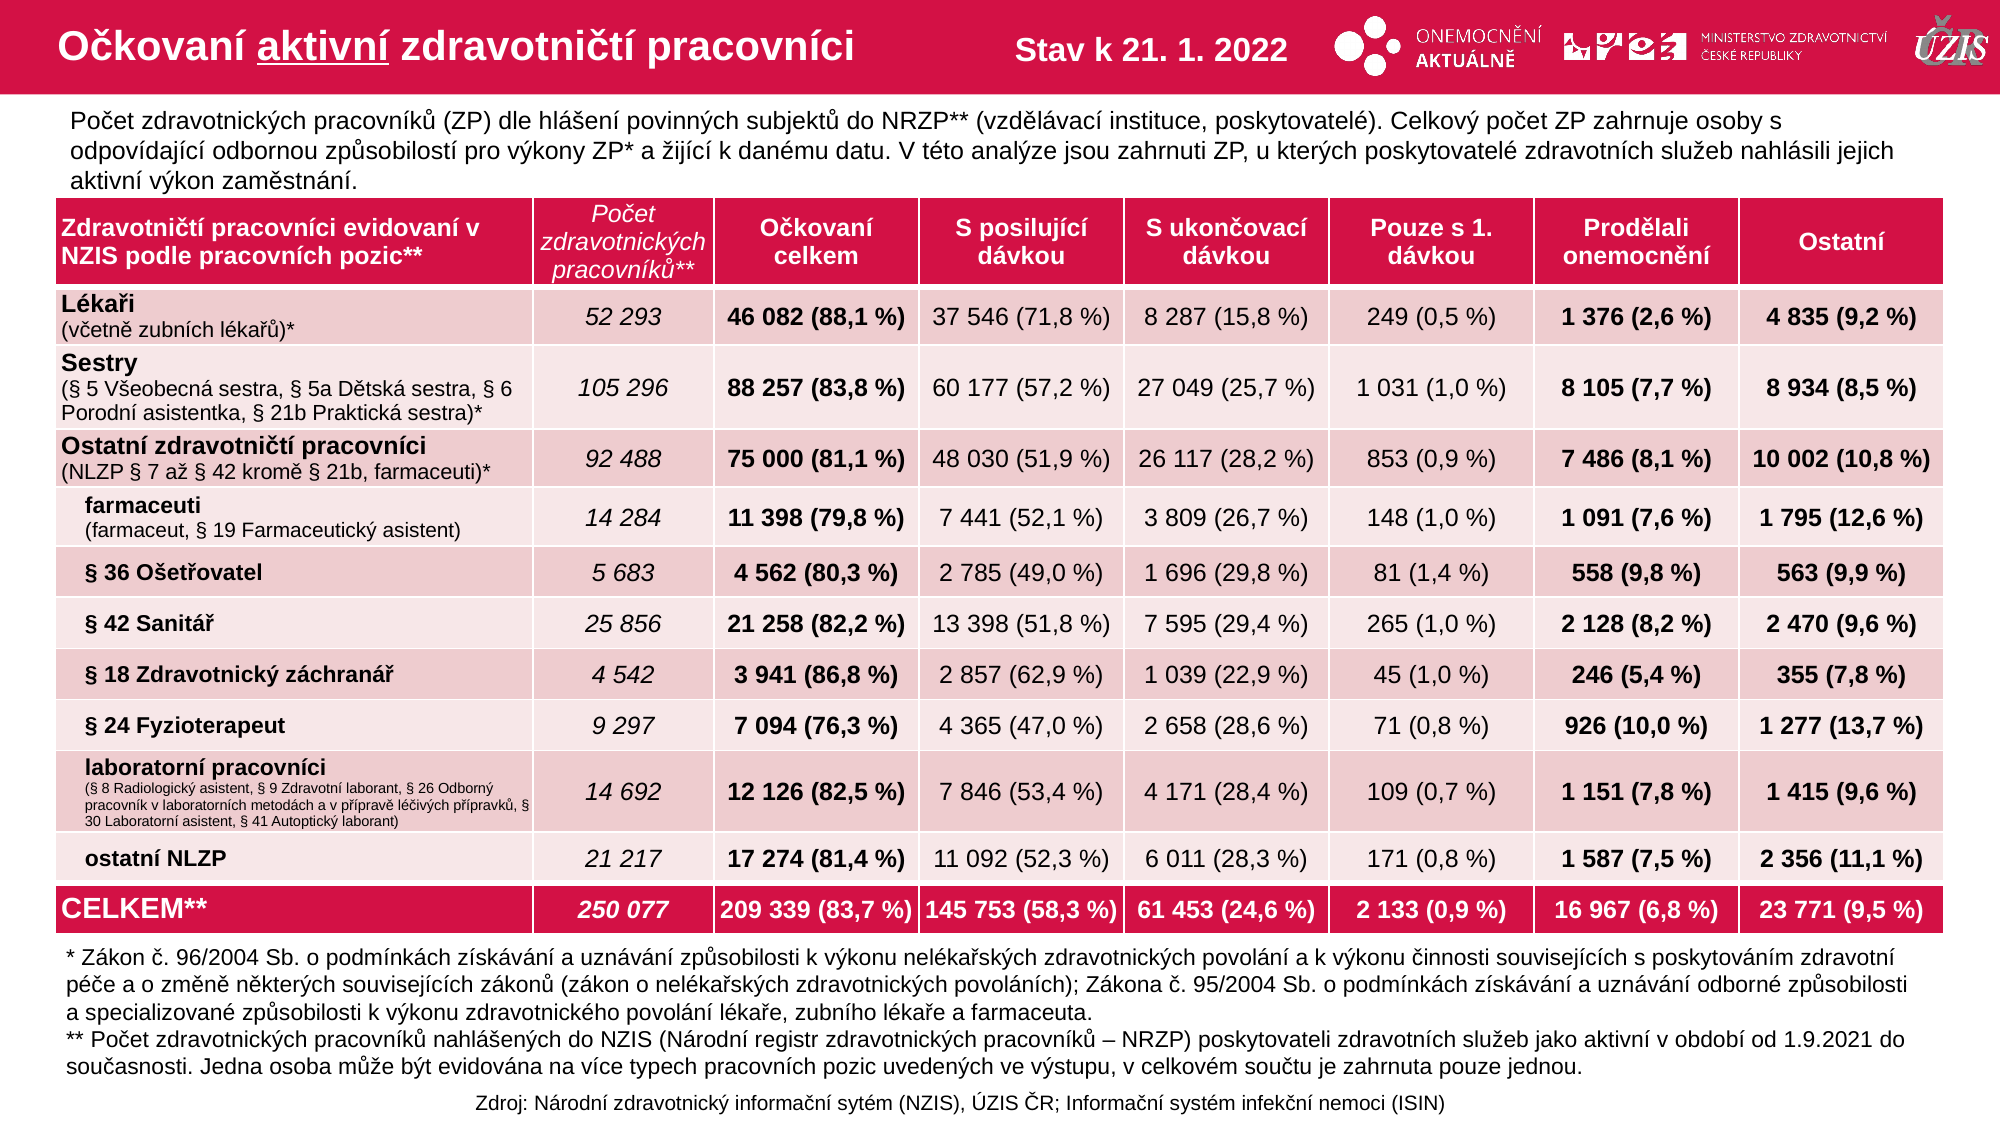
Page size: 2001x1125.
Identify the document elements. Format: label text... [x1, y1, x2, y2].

table_cell 13 398 (51,8 %) [920, 598, 1123, 648]
table_cell 4 365 (47,0 %) [920, 700, 1123, 750]
table_header S posilující dávkou [920, 198, 1123, 284]
table_cell 148 (1,0 %) [1330, 488, 1533, 545]
table_cell 5 683 [534, 547, 713, 596]
title Očkovaní aktivní zdravotničtí pracovníci [42, 0, 1262, 95]
table_cell 1 795 (12,6 %) [1740, 488, 1943, 545]
table_cell 109 (0,7 %) [1330, 751, 1533, 831]
table_cell 10 002 (10,8 %) [1740, 430, 1943, 486]
table_cell 2 133 (0,9 %) [1330, 886, 1533, 933]
table_cell 2 785 (49,0 %) [920, 547, 1123, 596]
table_cell 1 039 (22,9 %) [1125, 649, 1328, 699]
table_cell 21 258 (82,2 %) [715, 598, 918, 648]
text_box Počet zdravotnických pracovníků (ZP) dle hlášení povinných subjektů do NRZP** (vzdělávací instituce, poskytovatelé). Celkový počet ZP zahrnuje osoby s odpovídající odbornou způsobilostí pro výkony ZP* a žijící k danému datu. V této analýze jsou zahrnuti ZP, u kterých poskytovatelé zdravotních služeb nahlásili jejich aktivní výkon zaměstnání. [55, 97, 1935, 196]
table_cell 853 (0,9 %) [1330, 430, 1533, 486]
table_cell 52 293 [534, 290, 713, 344]
table_cell 1 415 (9,6 %) [1740, 751, 1943, 831]
table_cell 1 696 (29,8 %) [1125, 547, 1328, 596]
table_cell 12 126 (82,5 %) [715, 751, 918, 831]
table_cell 45 (1,0 %) [1330, 649, 1533, 699]
table_cell farmaceuti (farmaceut, § 19 Farmaceutický asistent) [56, 488, 532, 545]
table_cell § 36 Ošetřovatel [56, 547, 532, 596]
table_cell 26 117 (28,2 %) [1125, 430, 1328, 486]
table_cell 7 094 (76,3 %) [715, 700, 918, 750]
table_cell 14 692 [534, 751, 713, 831]
table_cell 265 (1,0 %) [1330, 598, 1533, 648]
table_cell 209 339 (83,7 %) [715, 886, 918, 933]
table_cell 46 082 (88,1 %) [715, 290, 918, 344]
table_header Pouze s 1. dávkou [1330, 198, 1533, 284]
table_cell 2 356 (11,1 %) [1740, 833, 1943, 880]
table_cell 2 128 (8,2 %) [1535, 598, 1738, 648]
table_cell 37 546 (71,8 %) [920, 290, 1123, 344]
table_cell 75 000 (81,1 %) [715, 430, 918, 486]
table_cell 8 105 (7,7 %) [1535, 346, 1738, 428]
table_cell 1 091 (7,6 %) [1535, 488, 1738, 545]
table_cell 4 562 (80,3 %) [715, 547, 918, 596]
table_cell 8 934 (8,5 %) [1740, 346, 1943, 428]
table_cell 1 587 (7,5 %) [1535, 833, 1738, 880]
table_cell 11 092 (52,3 %) [920, 833, 1123, 880]
table_cell 3 941 (86,8 %) [715, 649, 918, 699]
table_cell 81 (1,4 %) [1330, 547, 1533, 596]
table_header Očkovaní celkem [715, 198, 918, 284]
table_cell 1 031 (1,0 %) [1330, 346, 1533, 428]
table_cell § 24 Fyzioterapeut [56, 700, 532, 750]
picture [1915, 15, 1989, 66]
table_cell 9 297 [534, 700, 713, 750]
picture [1334, 16, 1542, 76]
table_cell 8 287 (15,8 %) [1125, 290, 1328, 344]
table_cell 355 (7,8 %) [1740, 649, 1943, 699]
table_header Ostatní [1740, 198, 1943, 284]
table_cell 4 835 (9,2 %) [1740, 290, 1943, 344]
table_cell 2 857 (62,9 %) [920, 649, 1123, 699]
table_header Zdravotničtí pracovníci evidovaní v NZIS podle pracovních pozic** [56, 198, 532, 284]
text_box * Zákon č. 96/2004 Sb. o podmínkách získávání a uznávání způsobilosti k výkonu nelékařských zdravotnických povolání a k výkonu činnosti souvisejících s poskytováním zdravotní péče a o změně některých souvisejících zákonů (zákon o nelékařských zdravotnických povoláních); Zákona č. 95/2004 Sb. o podmínkách získávání a uznávání odborné způsobilosti a specializované způsobilosti k výkonu zdravotnického povolání lékaře, zubního lékaře a farmaceuta. ** Počet zdravotnických pracovníků nahlášených do NZIS (Národní registr zdravotnických pracovníků – NRZP) poskytovateli zdravotních služeb jako aktivní v období od 1.9.2021 do současnosti. Jedna osoba může být evidována na více typech pracovních pozic uvedených ve výstupu, v celkovém součtu je zahrnuta pouze jednou. [51, 934, 1931, 1087]
table_cell 6 011 (28,3 %) [1125, 833, 1328, 880]
table_header Prodělali onemocnění [1535, 198, 1738, 284]
table_cell 2 658 (28,6 %) [1125, 700, 1328, 750]
table_cell 27 049 (25,7 %) [1125, 346, 1328, 428]
table_cell 71 (0,8 %) [1330, 700, 1533, 750]
table_cell 7 846 (53,4 %) [920, 751, 1123, 831]
table_cell 7 486 (8,1 %) [1535, 430, 1738, 486]
table_cell 4 171 (28,4 %) [1125, 751, 1328, 831]
picture [1563, 31, 1888, 60]
table_cell 1 277 (13,7 %) [1740, 700, 1943, 750]
table_cell 11 398 (79,8 %) [715, 488, 918, 545]
table_cell 61 453 (24,6 %) [1125, 886, 1328, 933]
table_header S ukončovací dávkou [1125, 198, 1328, 284]
table_cell 14 284 [534, 488, 713, 545]
table_cell 1 376 (2,6 %) [1535, 290, 1738, 344]
table_cell 16 967 (6,8 %) [1535, 886, 1738, 933]
table_cell 25 856 [534, 598, 713, 648]
table_cell Sestry (§ 5 Všeobecná sestra, § 5a Dětská sestra, § 6 Porodní asistentka, § 21b Praktická sestra)* [56, 346, 532, 428]
table_cell 21 217 [534, 833, 713, 880]
table_cell 3 809 (26,7 %) [1125, 488, 1328, 545]
text_box Stav k 21. 1. 2022 [999, 20, 1330, 76]
table_cell 171 (0,8 %) [1330, 833, 1533, 880]
table_cell 7 441 (52,1 %) [920, 488, 1123, 545]
table_cell § 42 Sanitář [56, 598, 532, 648]
table_cell 105 296 [534, 346, 713, 428]
table_cell 4 542 [534, 649, 713, 699]
table_cell ostatní NLZP [56, 833, 532, 880]
table_cell laboratorní pracovníci (§ 8 Radiologický asistent, § 9 Zdravotní laborant, § 26 Odborný pracovník v laboratorních metodách a v přípravě léčivých přípravků, § 30 Laboratorní asistent, § 41 Autoptický laborant) [56, 751, 532, 831]
table_cell 563 (9,9 %) [1740, 547, 1943, 596]
table_cell § 18 Zdravotnický záchranář [56, 649, 532, 699]
table_cell 60 177 (57,2 %) [920, 346, 1123, 428]
text_box Zdroj: Národní zdravotnický informační sytém (NZIS), ÚZIS ČR; Informační systém infekční nemoci (ISIN) [284, 1081, 1643, 1122]
table_cell 926 (10,0 %) [1535, 700, 1738, 750]
table_cell CELKEM** [56, 886, 532, 933]
table_cell 249 (0,5 %) [1330, 290, 1533, 344]
table_cell 145 753 (58,3 %) [920, 886, 1123, 933]
table_cell 92 488 [534, 430, 713, 486]
table_header Počet zdravotnických pracovníků** [534, 198, 713, 284]
table_cell 23 771 (9,5 %) [1740, 886, 1943, 933]
table_cell 246 (5,4 %) [1535, 649, 1738, 699]
table_cell 1 151 (7,8 %) [1535, 751, 1738, 831]
table_cell 558 (9,8 %) [1535, 547, 1738, 596]
table_cell 2 470 (9,6 %) [1740, 598, 1943, 648]
table_cell 48 030 (51,9 %) [920, 430, 1123, 486]
table_cell 88 257 (83,8 %) [715, 346, 918, 428]
table_cell 17 274 (81,4 %) [715, 833, 918, 880]
table_cell Lékaři (včetně zubních lékařů)* [56, 290, 532, 344]
table_cell 250 077 [534, 886, 713, 933]
table_cell Ostatní zdravotničtí pracovníci (NLZP § 7 až § 42 kromě § 21b, farmaceuti)* [56, 430, 532, 486]
table_cell 7 595 (29,4 %) [1125, 598, 1328, 648]
